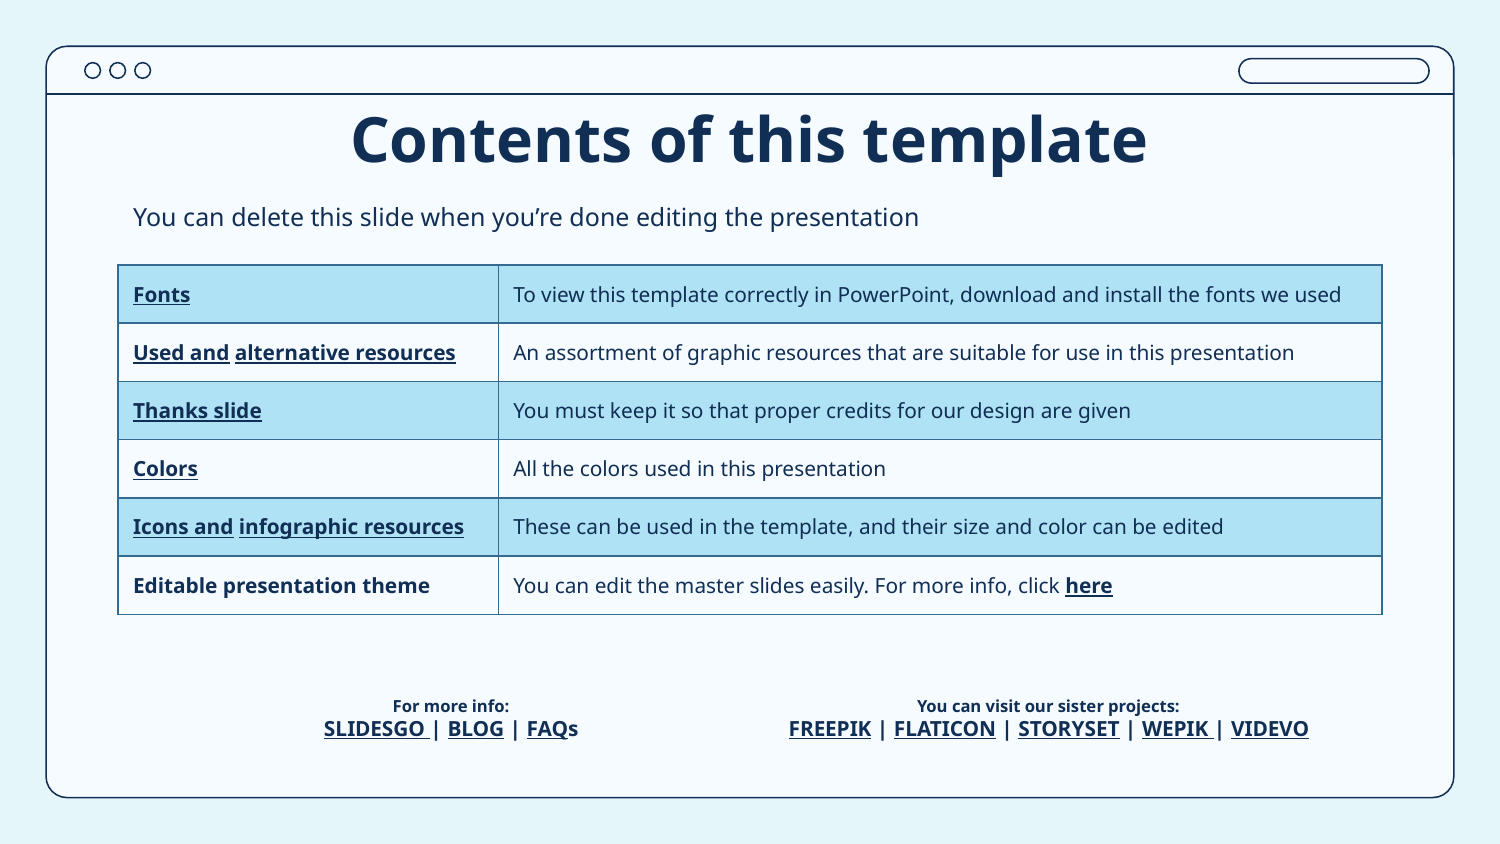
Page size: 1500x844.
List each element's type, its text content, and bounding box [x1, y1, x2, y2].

title Contents of this template [118, 85, 1382, 180]
text_box You can visit our sister projects: FREEPIK | FLATICON | STORYSET | WEPIK | VIDEVO [758, 680, 1339, 757]
text_box For more info: SLIDESGO | BLOG | FAQs [161, 680, 742, 757]
table_cell Icons and infographic resources [119, 499, 498, 555]
table_cell An assortment of graphic resources that are suitable for use in this presentation [499, 324, 1381, 381]
table_cell Colors [119, 440, 498, 497]
table_cell Used and alternative resources [119, 324, 498, 381]
table_cell All the colors used in this presentation [499, 440, 1381, 497]
table_header Fonts [119, 266, 498, 322]
table_cell You must keep it so that proper credits for our design are given [499, 382, 1381, 439]
table_cell Thanks slide [119, 382, 498, 439]
table_cell These can be used in the template, and their size and color can be edited [499, 499, 1381, 555]
text_box You can delete this slide when you’re done editing the presentation [118, 186, 1382, 243]
table_header To view this template correctly in PowerPoint, download and install the fonts we used [499, 266, 1381, 322]
table_cell Editable presentation theme [119, 557, 498, 614]
table_cell You can edit the master slides easily. For more info, click here [499, 557, 1381, 614]
